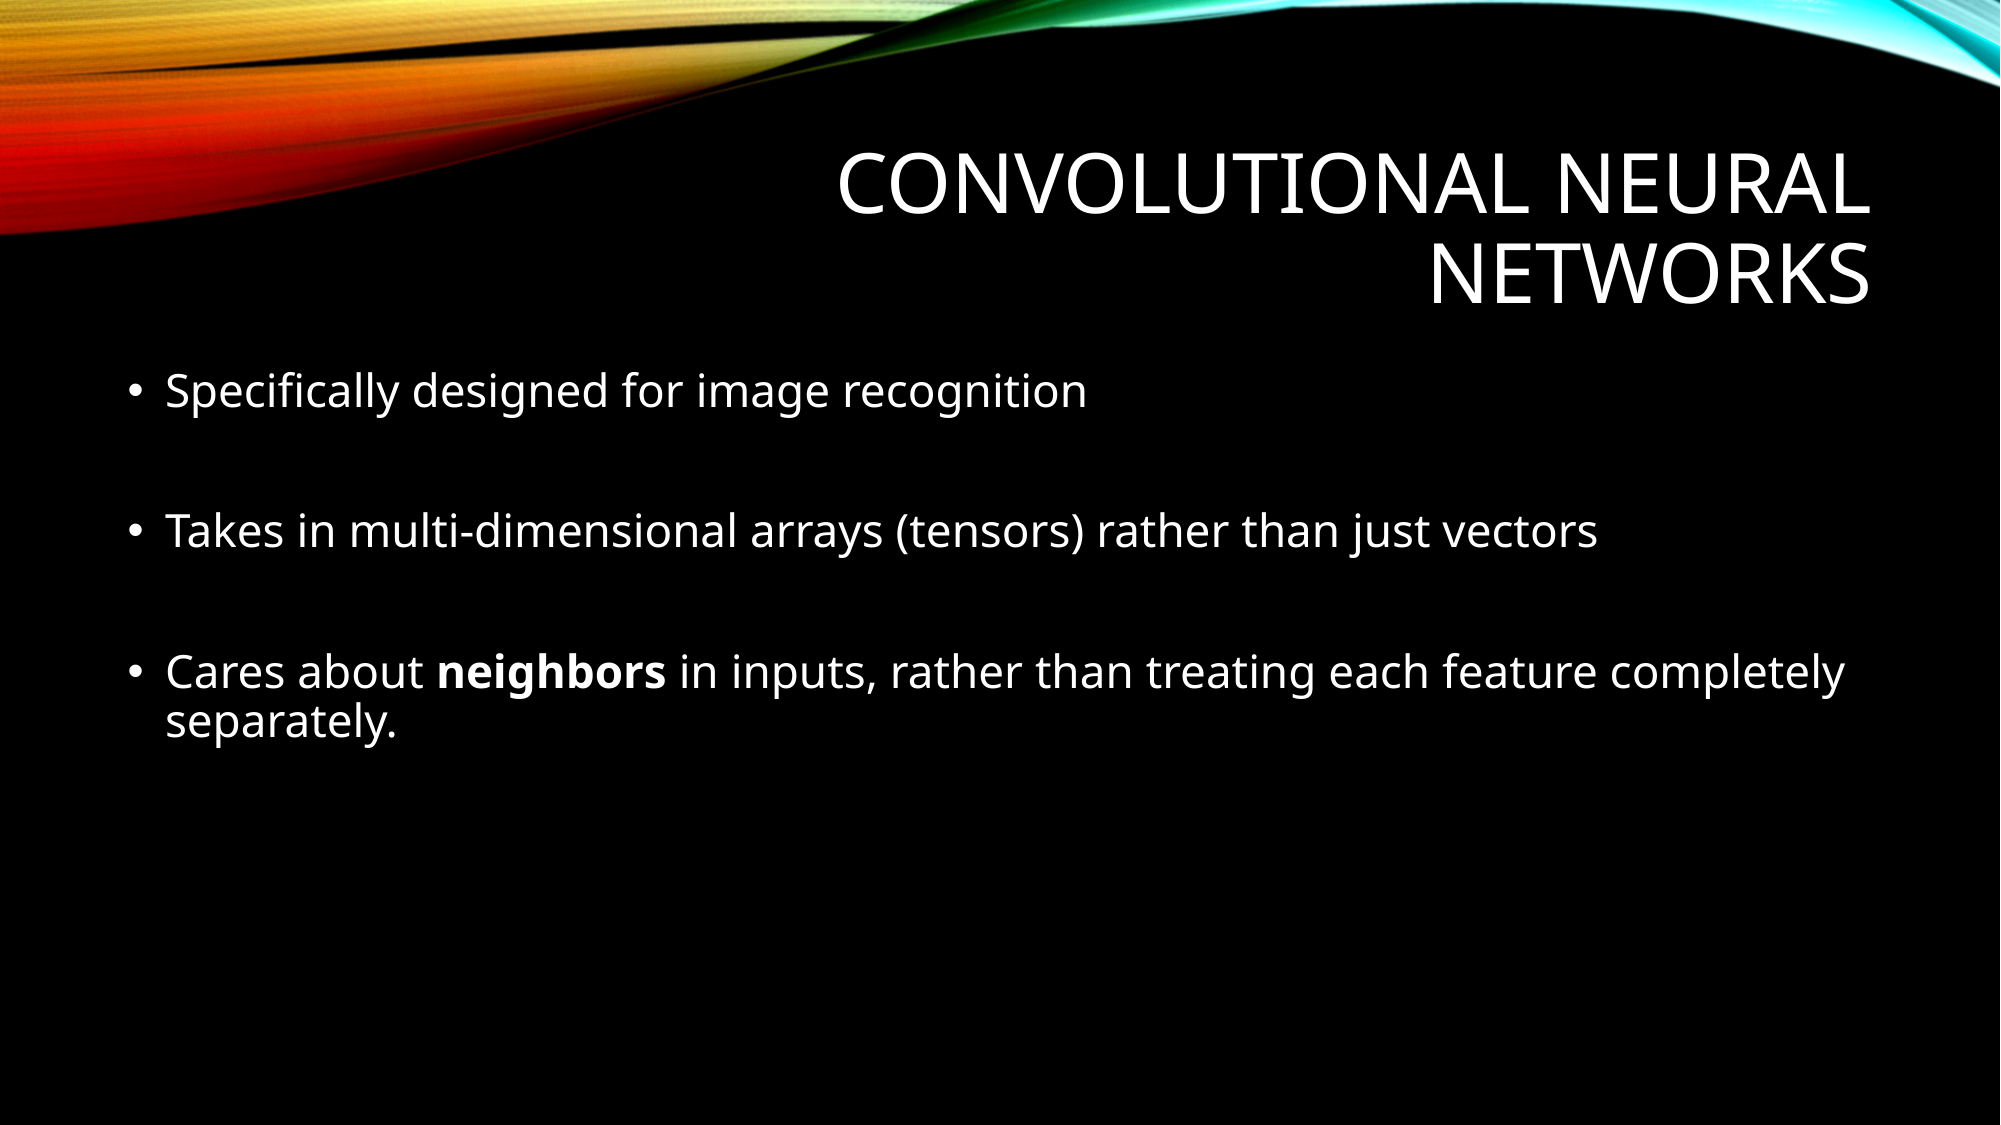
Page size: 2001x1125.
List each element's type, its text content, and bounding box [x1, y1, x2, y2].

picture [0, 0, 2000, 237]
list Specifically designed for image recognition Takes in multi-dimensional arrays (tensors) rather than just vectors Cares about neighbors in inputs, rather than treating each feature completely separately. [112, 360, 1888, 1021]
title Convolutional neural networks [474, 125, 1888, 338]
